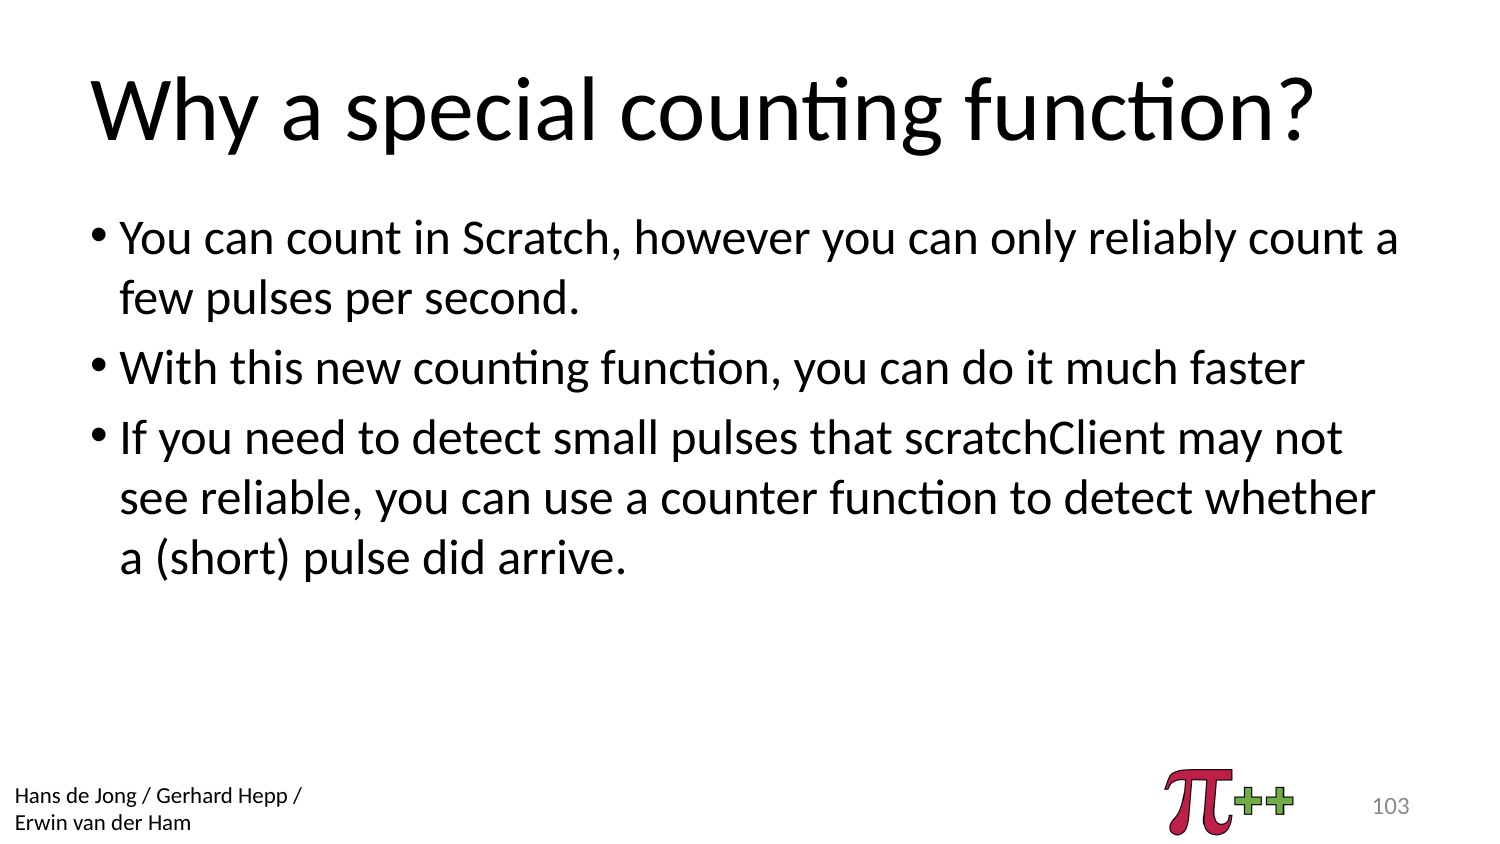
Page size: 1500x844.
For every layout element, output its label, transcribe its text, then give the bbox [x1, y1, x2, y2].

list You can count in Scratch, however you can only reliably count a few pulses per second. With this new counting function, you can do it much faster If you need to detect small pulses that scratchClient may not see reliable, you can use a counter function to detect whether a (short) pulse did arrive. [75, 196, 1425, 754]
title Why a special counting function? [75, 33, 1425, 175]
picture [1163, 768, 1294, 836]
slide_number 103 [1340, 782, 1425, 827]
